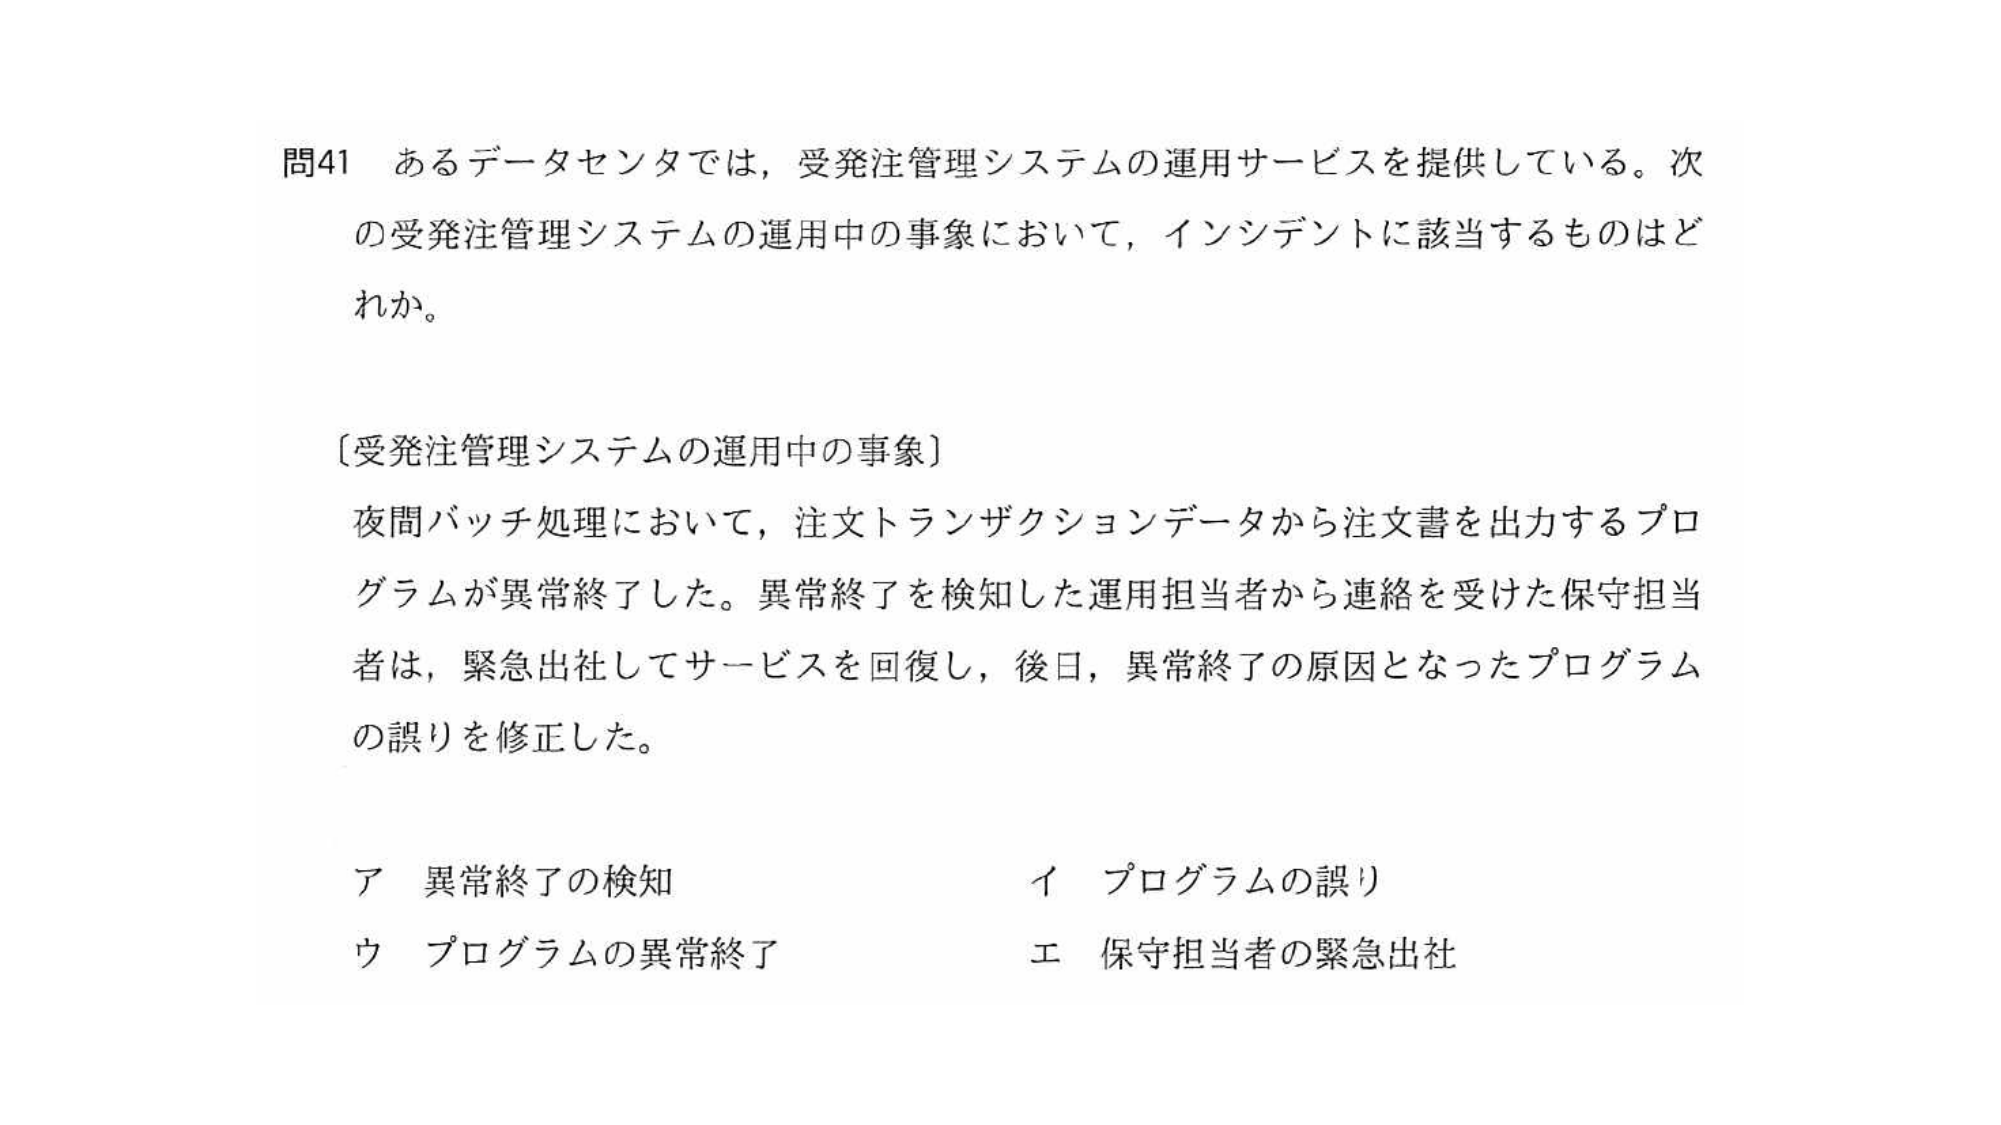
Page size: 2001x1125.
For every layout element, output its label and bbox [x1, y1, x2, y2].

picture [256, 120, 1744, 1005]
